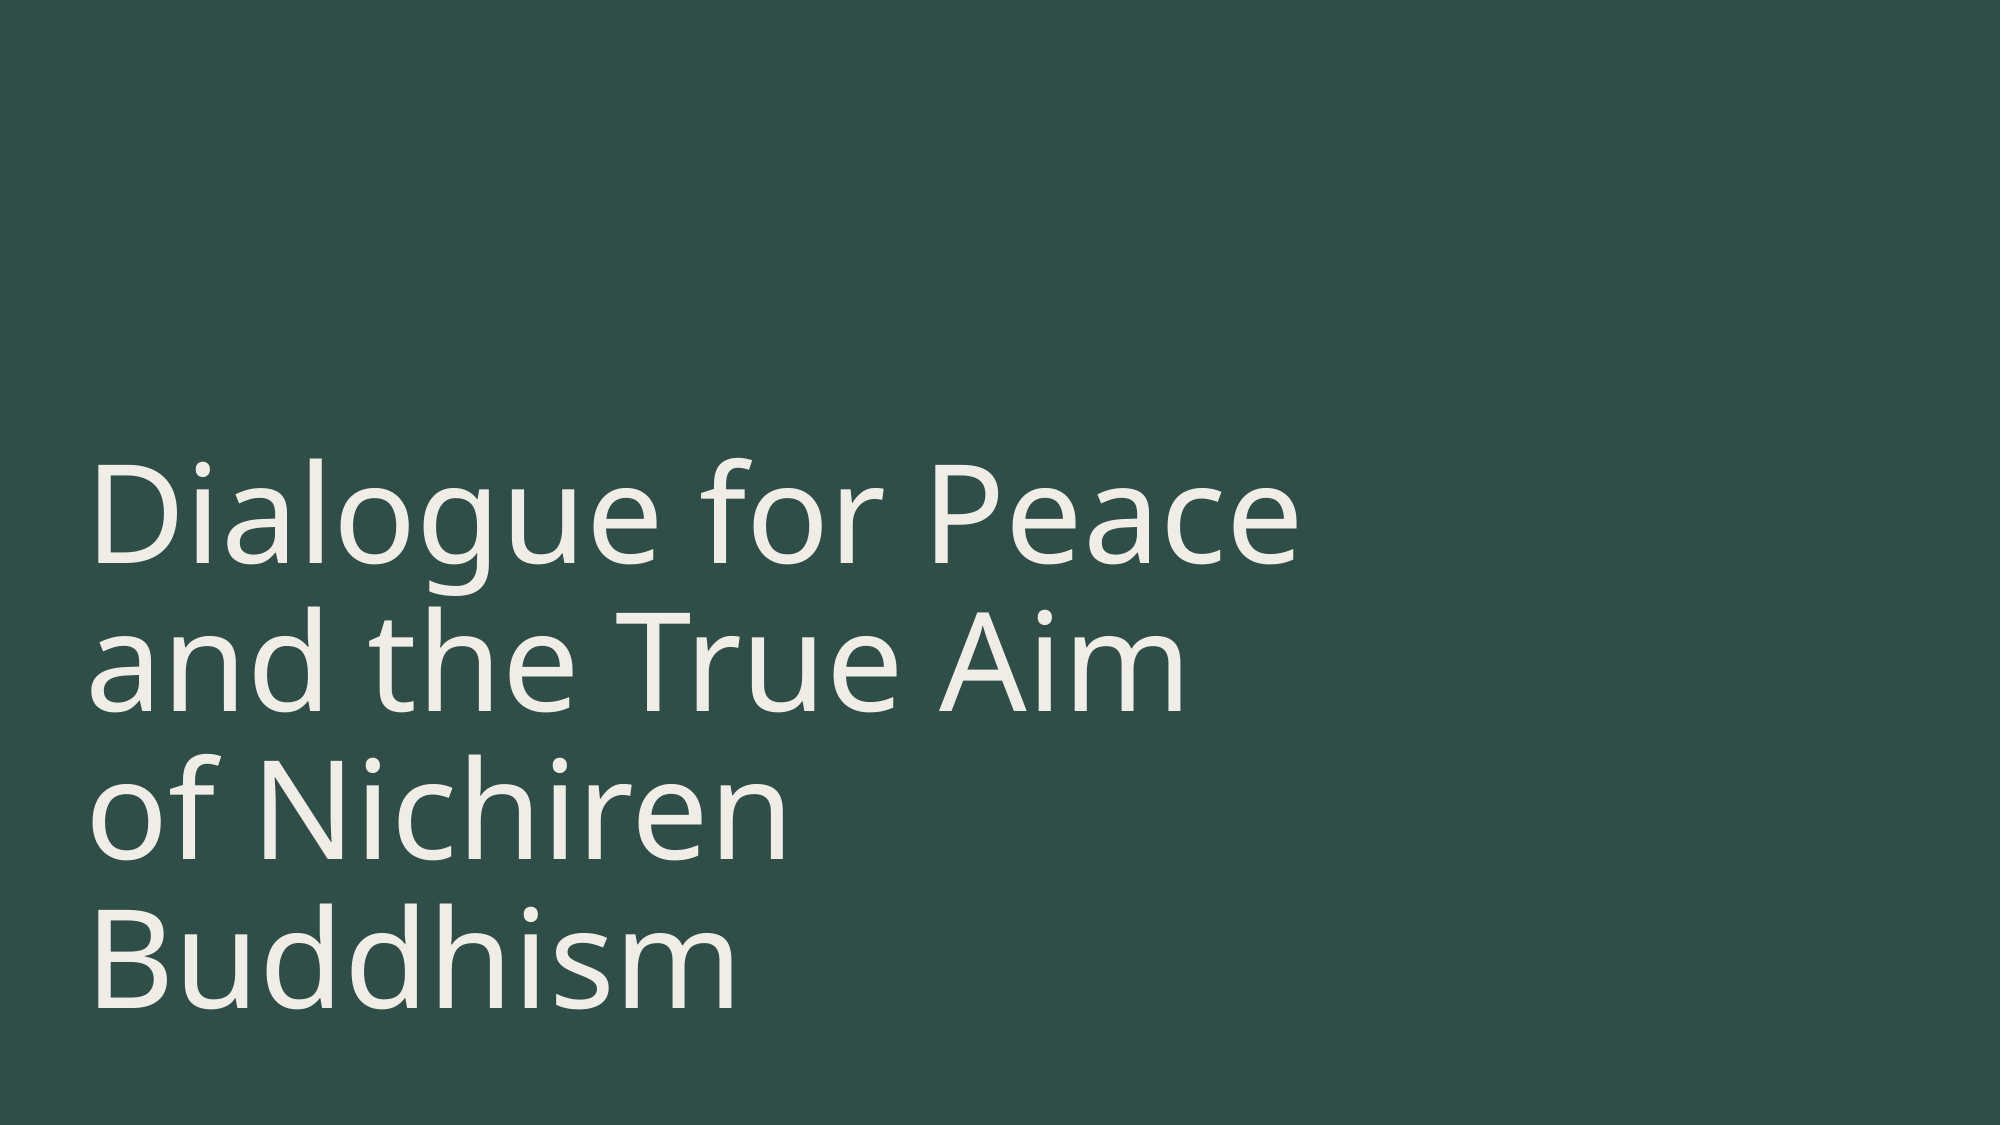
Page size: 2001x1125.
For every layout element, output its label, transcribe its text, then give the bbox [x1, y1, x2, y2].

title Dialogue for Peace and the True Aim of Nichiren Buddhism [70, 296, 1346, 1046]
